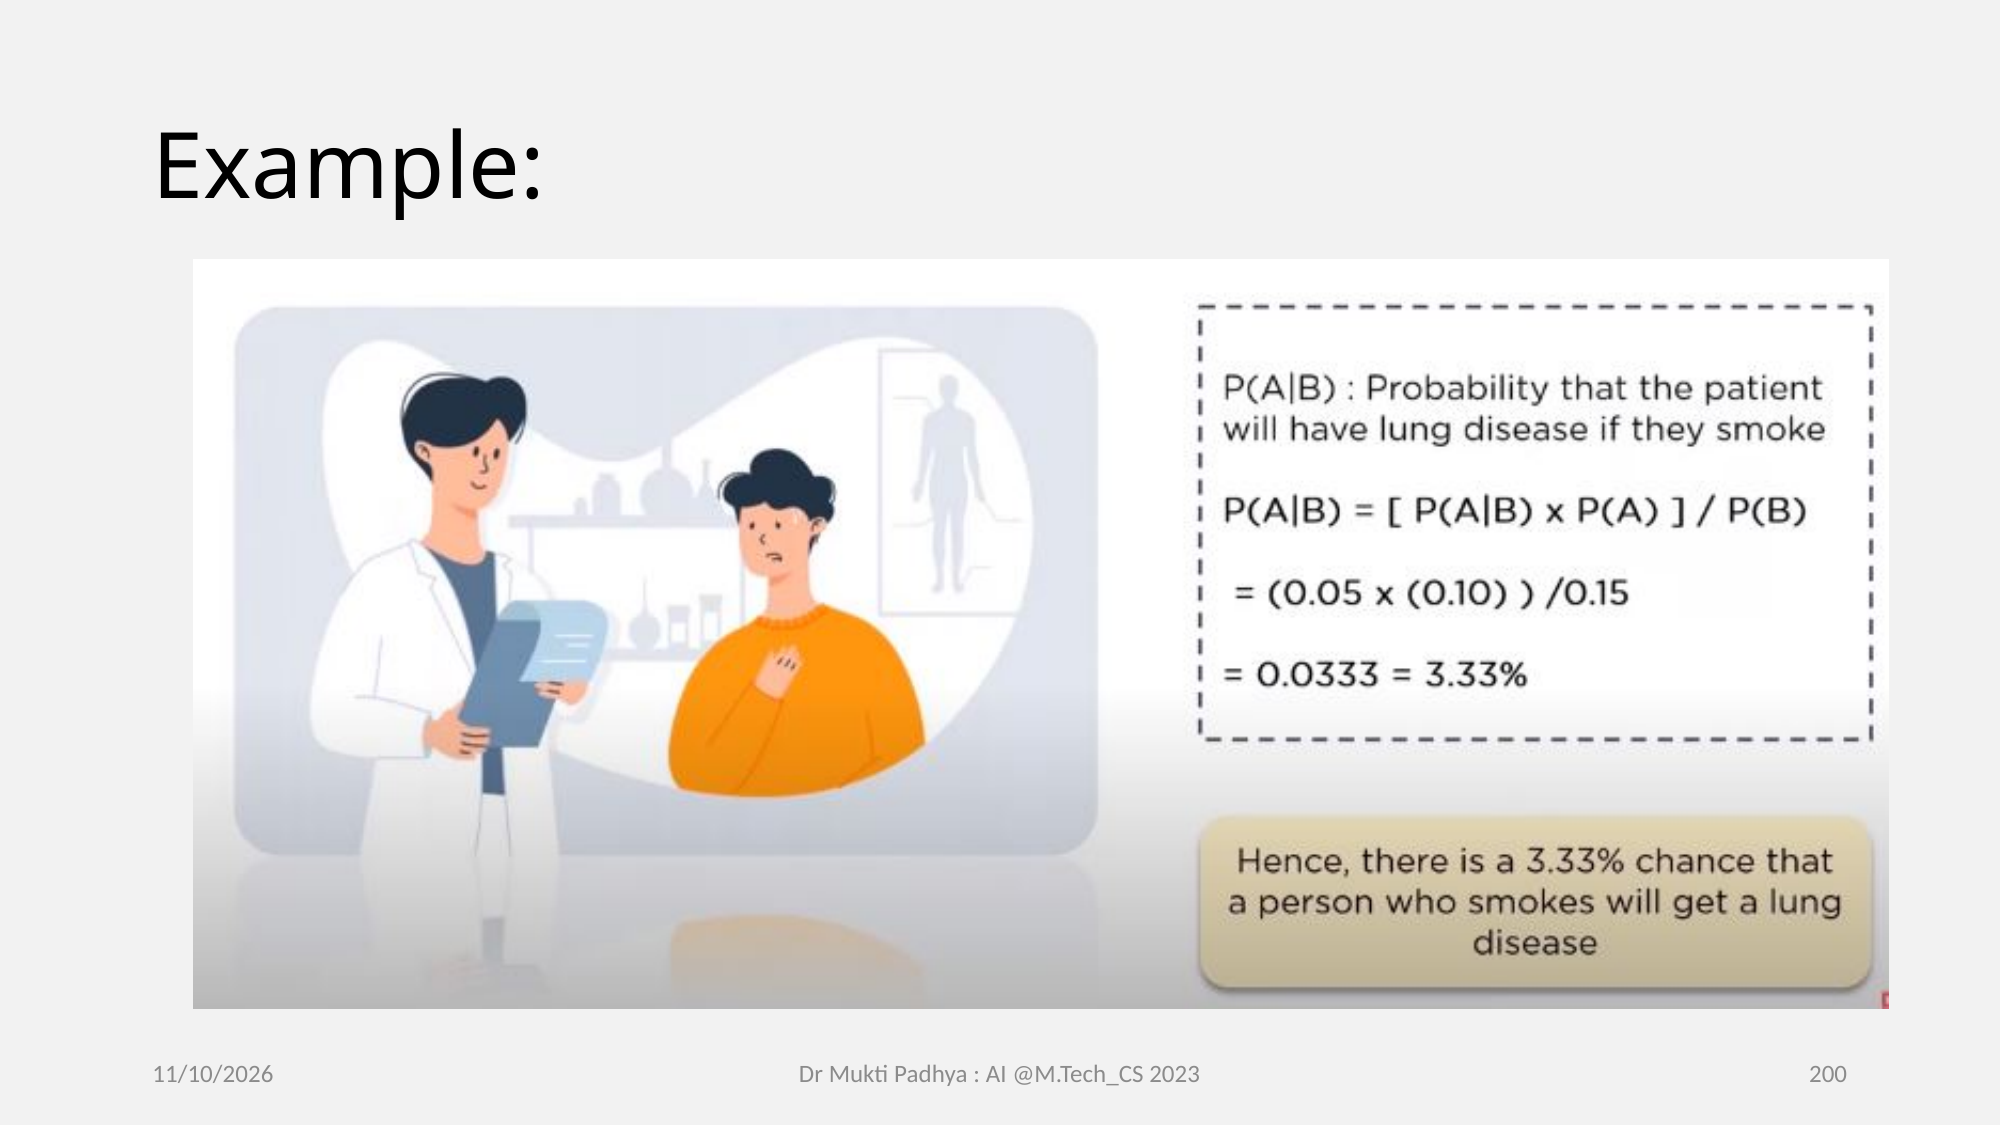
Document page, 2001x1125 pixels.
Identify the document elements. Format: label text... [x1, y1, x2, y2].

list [193, 259, 1889, 1010]
footer Dr Mukti Padhya : AI @M.Tech_CS 2023 [662, 1042, 1338, 1103]
slide_number 200 [1412, 1042, 1863, 1103]
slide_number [137, 1042, 588, 1103]
title Example: [137, 59, 1863, 278]
